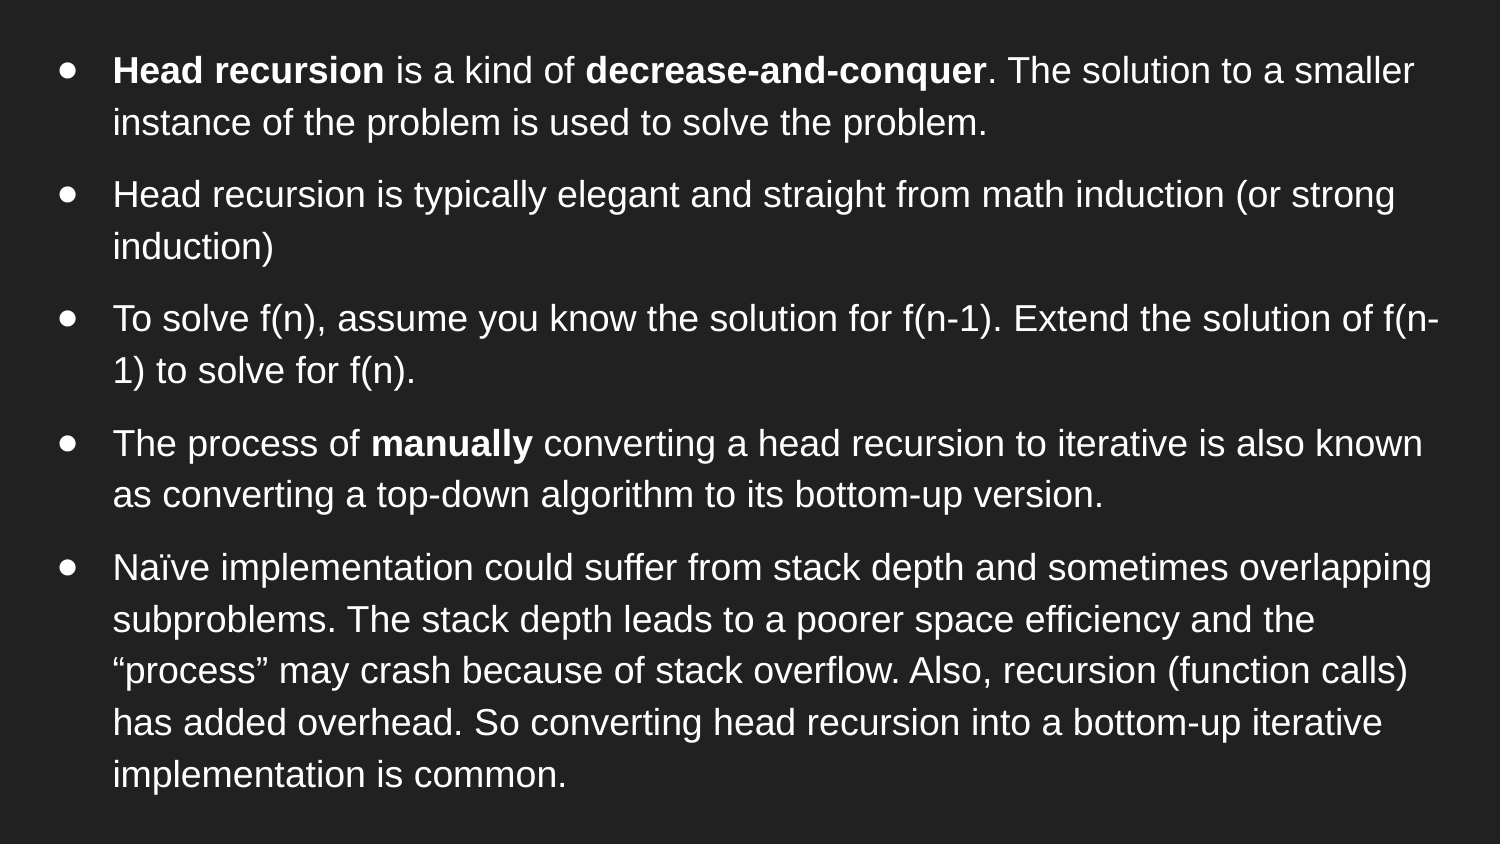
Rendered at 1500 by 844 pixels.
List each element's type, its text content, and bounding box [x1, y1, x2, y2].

list Head recursion is a kind of decrease-and-conquer. The solution to a smaller instance of the problem is used to solve the problem. Head recursion is typically elegant and straight from math induction (or strong induction) To solve f(n), assume you know the solution for f(n-1). Extend the solution of f(n-1) to solve for f(n). The process of manually converting a head recursion to iterative is also known as converting a top-down algorithm to its bottom-up version. Naïve implementation could suffer from stack depth and sometimes overlapping subproblems. The stack depth leads to a poorer space efficiency and the “process” may crash because of stack overflow. Also, recursion (function calls) has added overhead. So converting head recursion into a bottom-up iterative implementation is common. [22, 23, 1479, 810]
